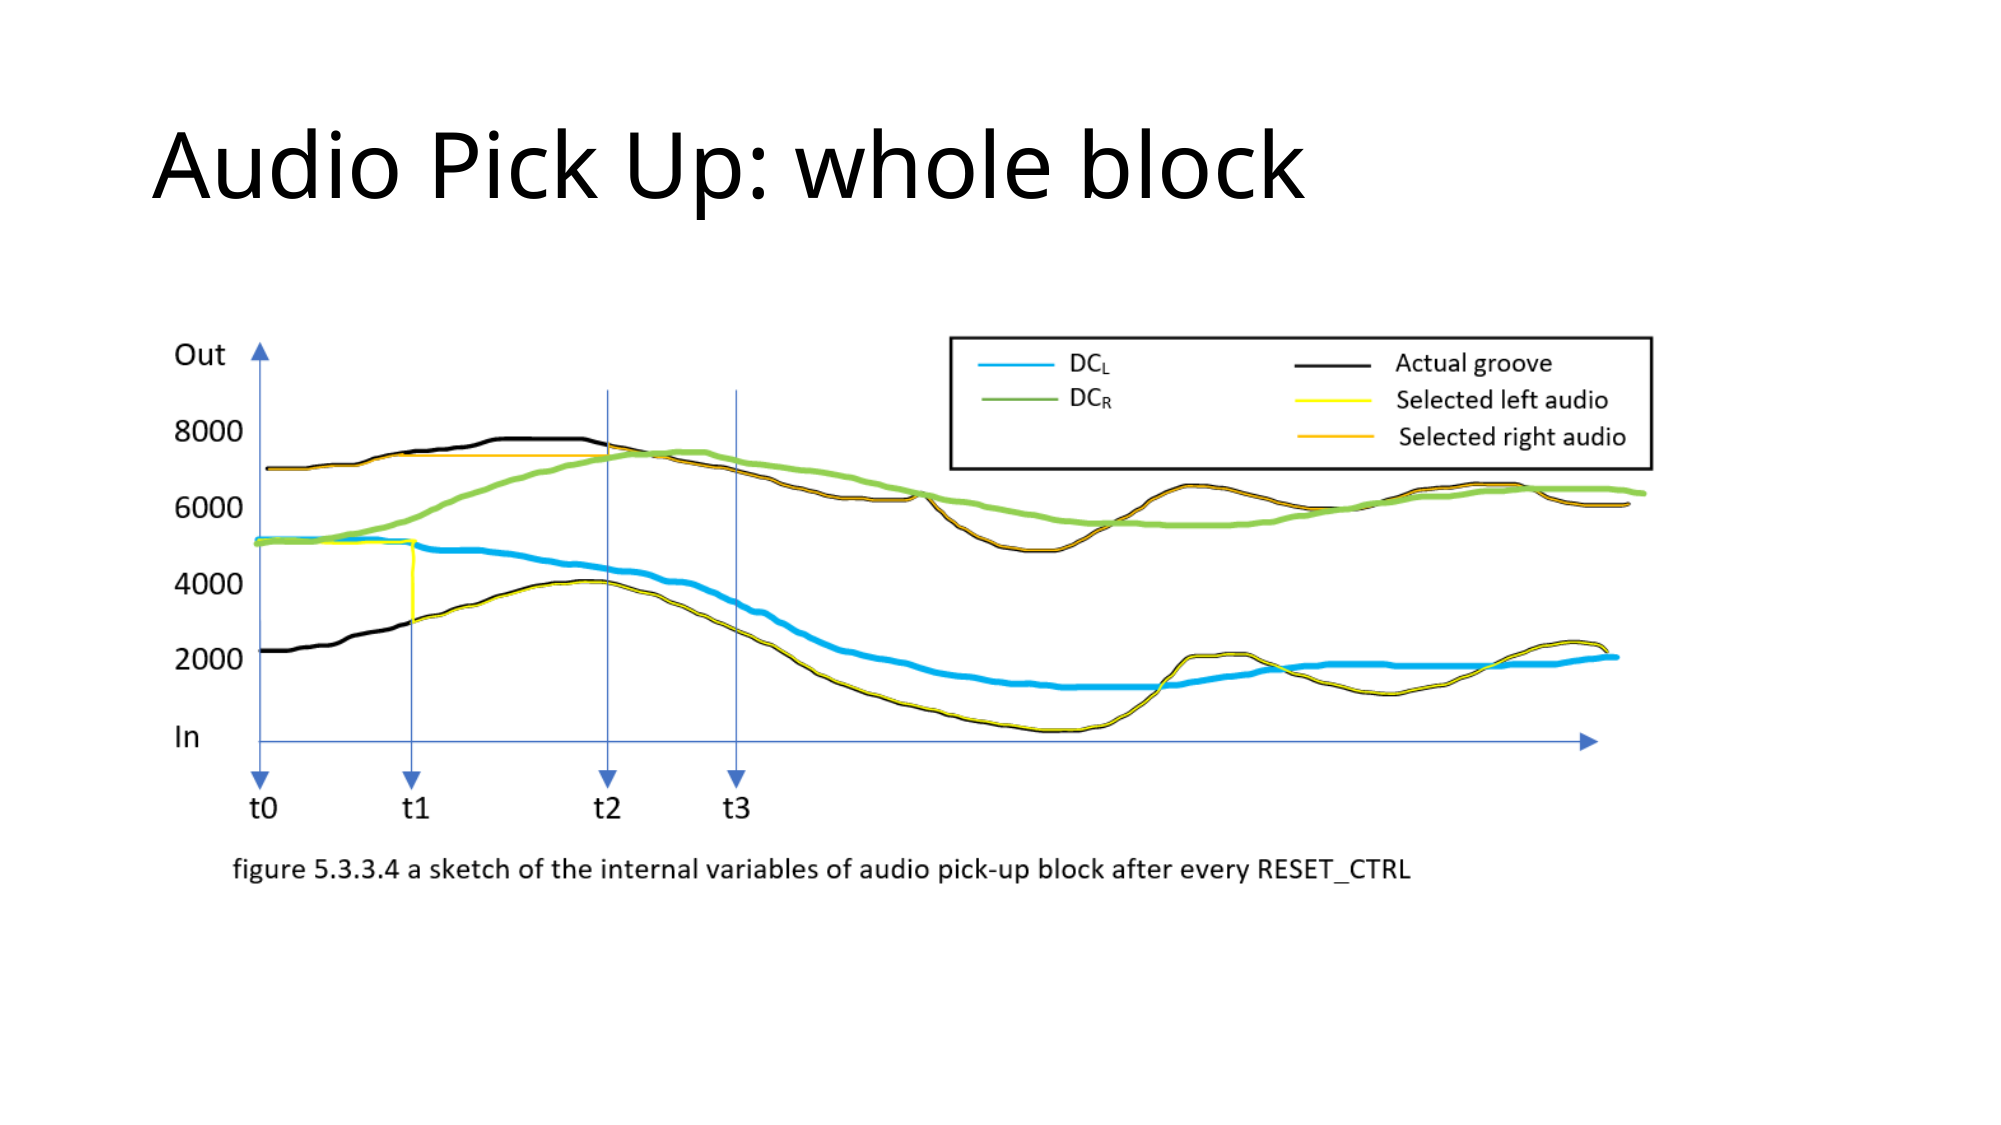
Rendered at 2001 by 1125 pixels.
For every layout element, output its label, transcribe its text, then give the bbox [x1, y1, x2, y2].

title Audio Pick Up: whole block [137, 59, 1863, 278]
picture [118, 280, 1747, 904]
